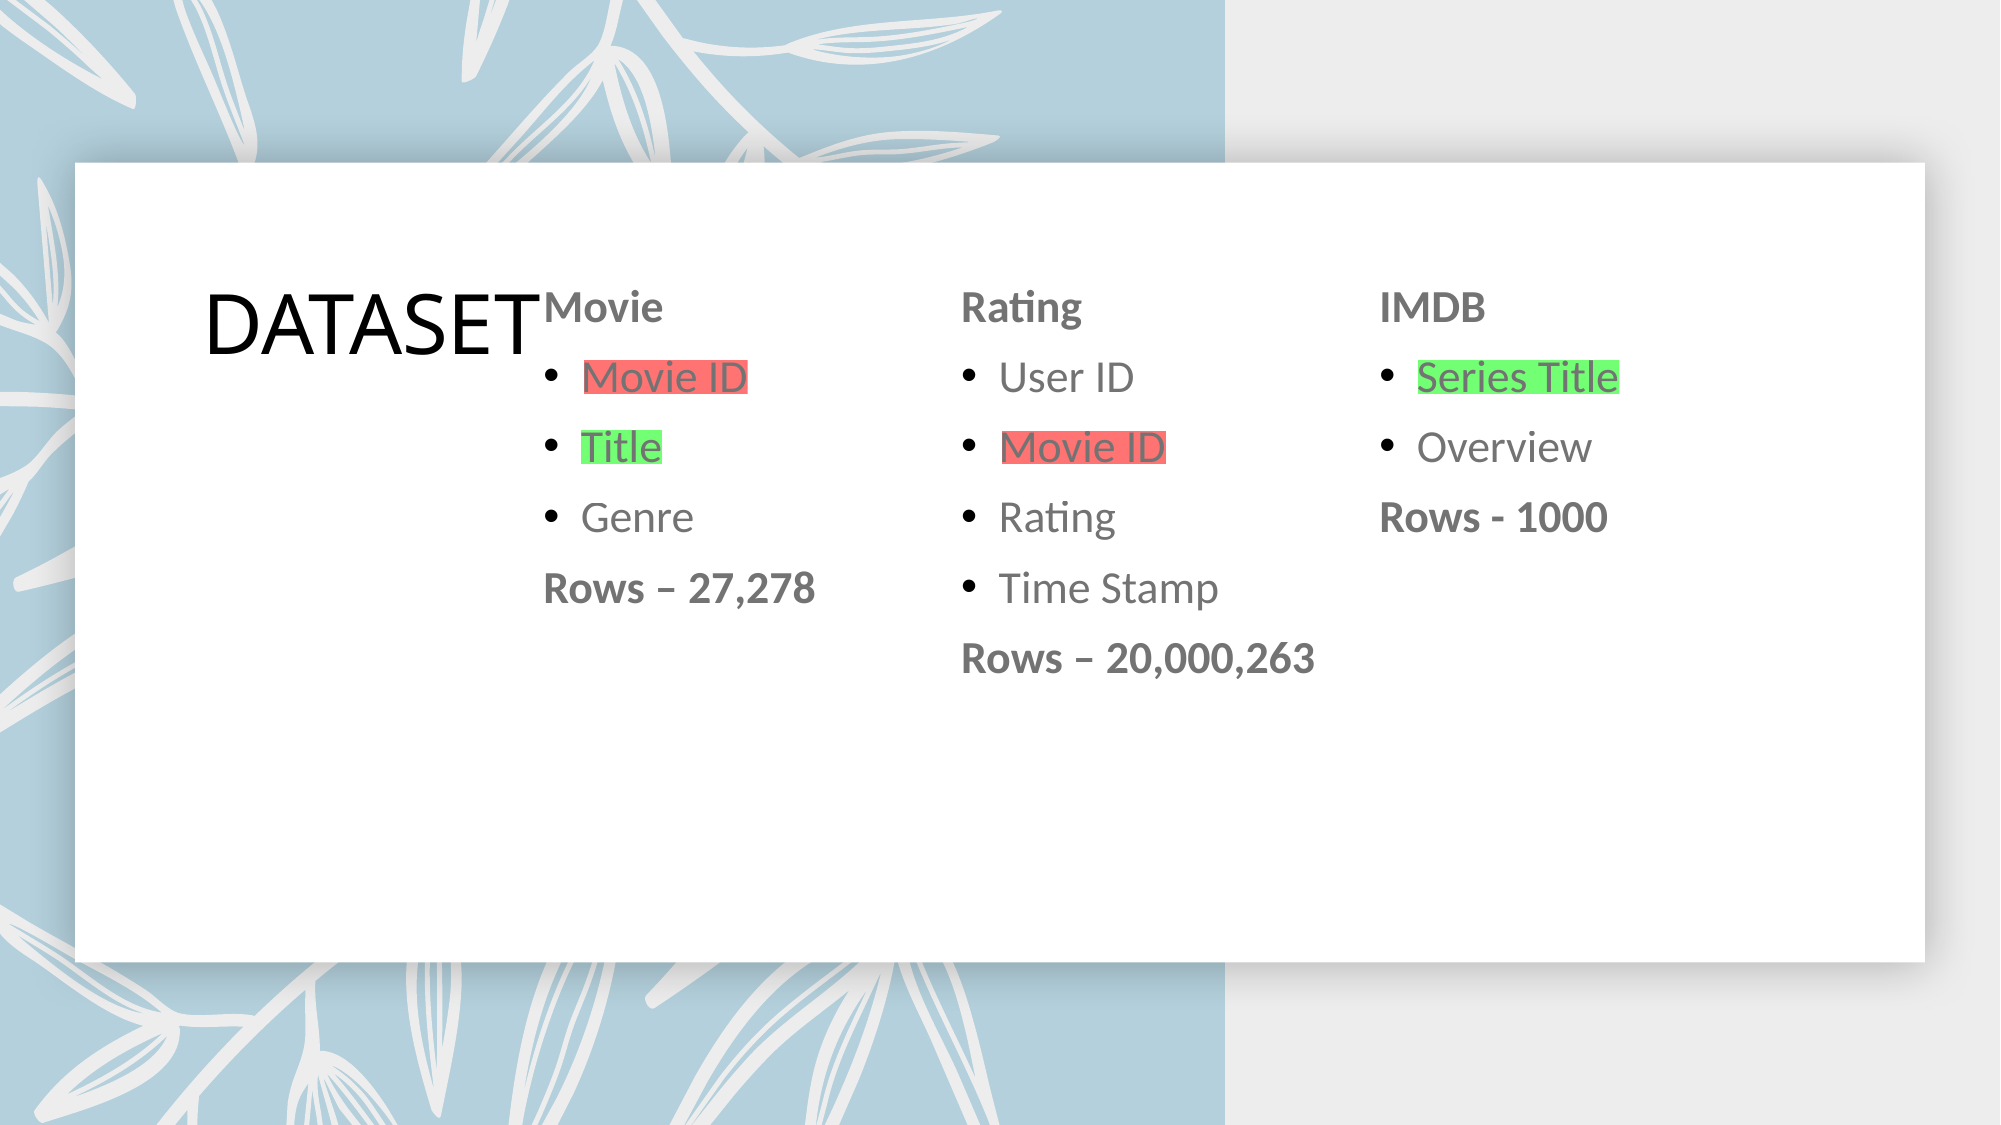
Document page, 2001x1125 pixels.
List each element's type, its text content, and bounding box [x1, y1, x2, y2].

text_box [1225, 0, 2000, 1125]
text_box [0, 0, 1225, 1125]
text_box [1225, 161, 1926, 964]
list Movie Movie ID Title Genre Rows – 27,278 Rating User ID Movie ID Rating Time Stamp Rows – 20,000,263 IMDB Series Title Overview Rows - 1000 [1225, 275, 1813, 850]
